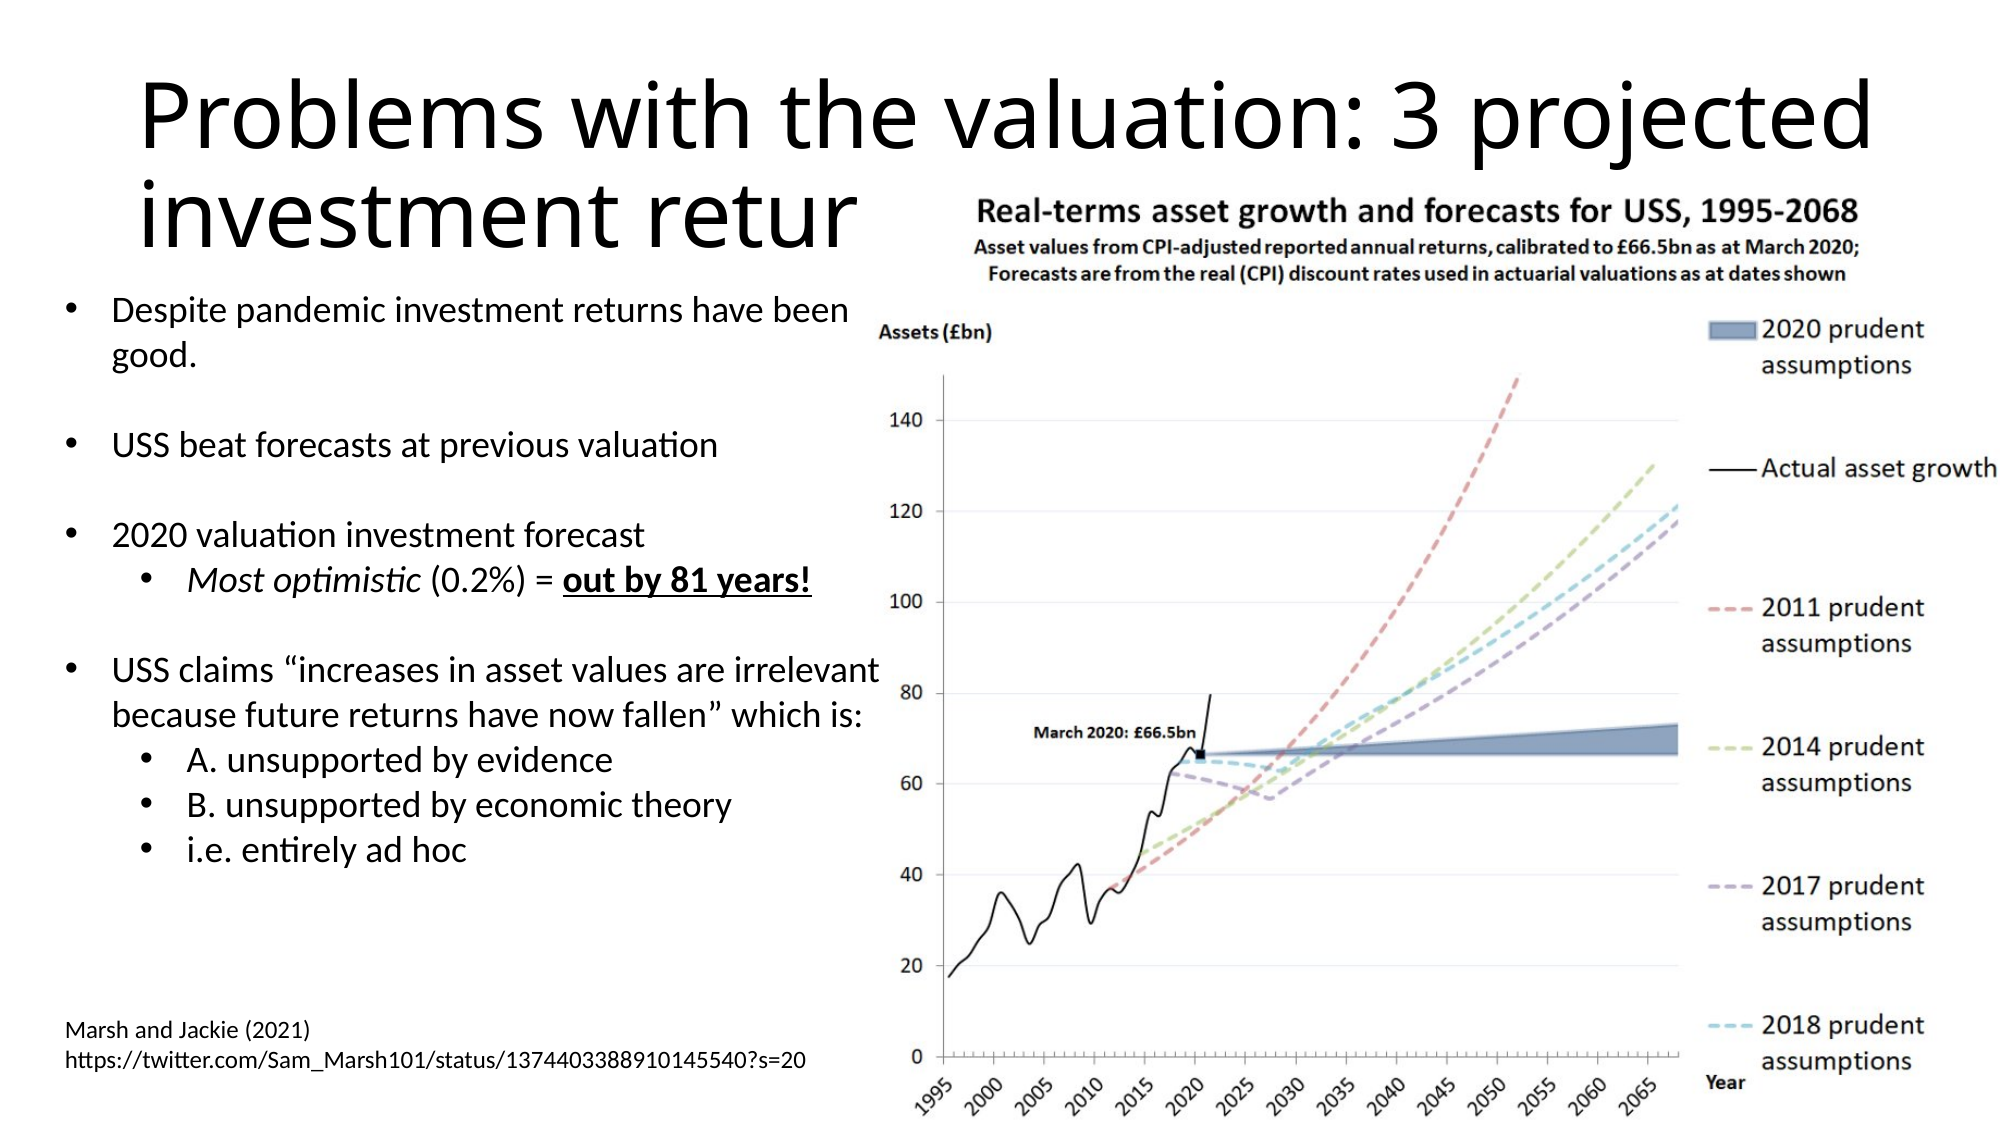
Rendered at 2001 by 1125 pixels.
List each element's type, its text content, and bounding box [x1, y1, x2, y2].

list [857, 171, 2000, 1125]
text_box Marsh and Jackie (2021) https://twitter.com/Sam_Marsh101/status/1374403388910145540?s=20 [50, 1005, 857, 1081]
title Problems with the valuation: 3 projected investment returns [123, 59, 1962, 277]
text_box Despite pandemic investment returns have been good. USS beat forecasts at previous valuation 2020 valuation investment forecast Most optimistic (0.2%) = out by 81 years! USS claims “increases in asset values are irrelevant because future returns have now fallen” which is: A. unsupported by evidence B. unsupported by economic theory i.e. entirely ad hoc [50, 277, 857, 967]
